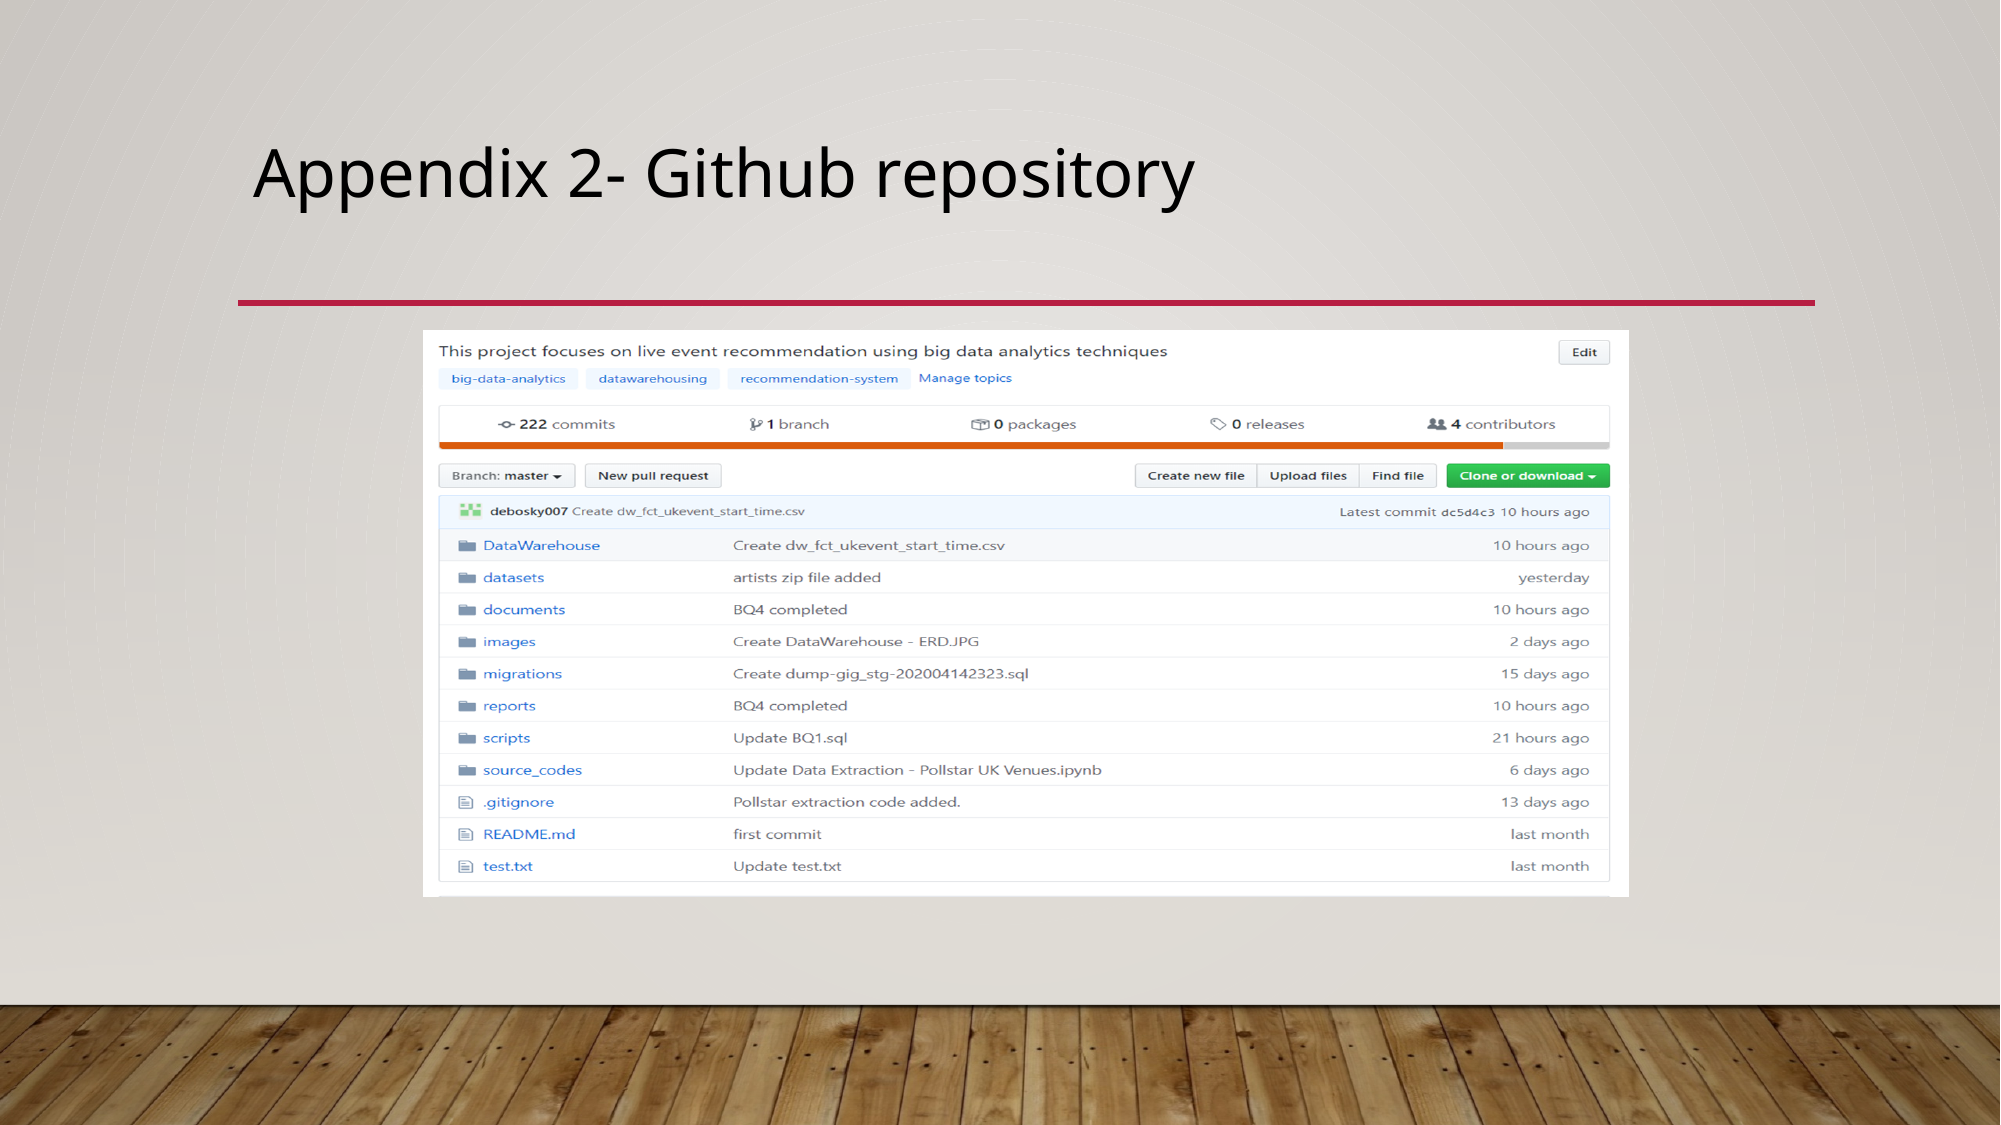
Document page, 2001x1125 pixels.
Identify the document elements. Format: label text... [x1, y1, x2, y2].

title Appendix 2- Github repository [238, 131, 1814, 305]
picture [0, 1005, 2000, 1125]
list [422, 330, 1629, 897]
